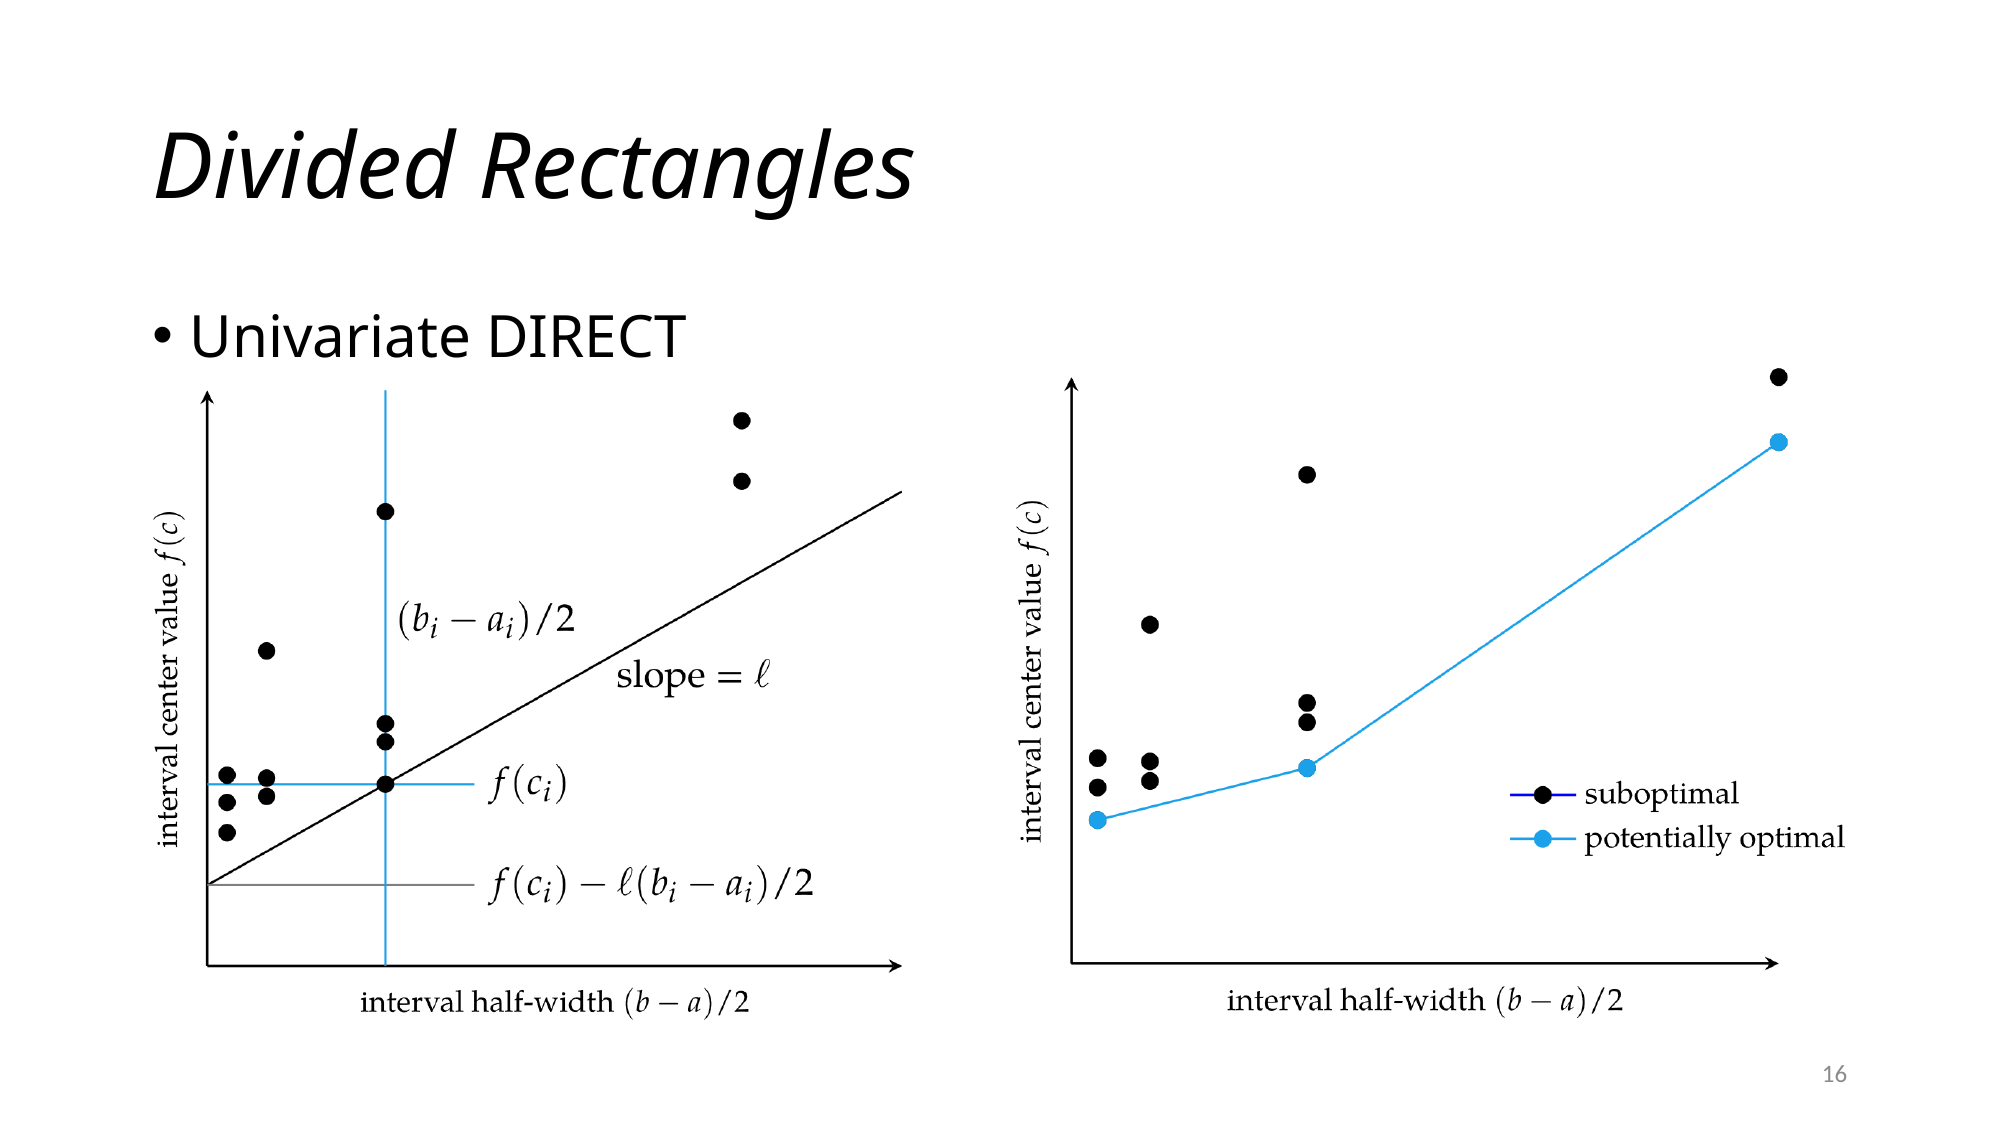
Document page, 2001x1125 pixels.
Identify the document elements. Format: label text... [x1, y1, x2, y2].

picture [999, 367, 1870, 1036]
list Univariate DIRECT [137, 299, 1863, 1014]
picture [137, 387, 907, 1036]
slide_number 16 [1412, 1042, 1863, 1103]
title Divided Rectangles [137, 59, 1863, 278]
